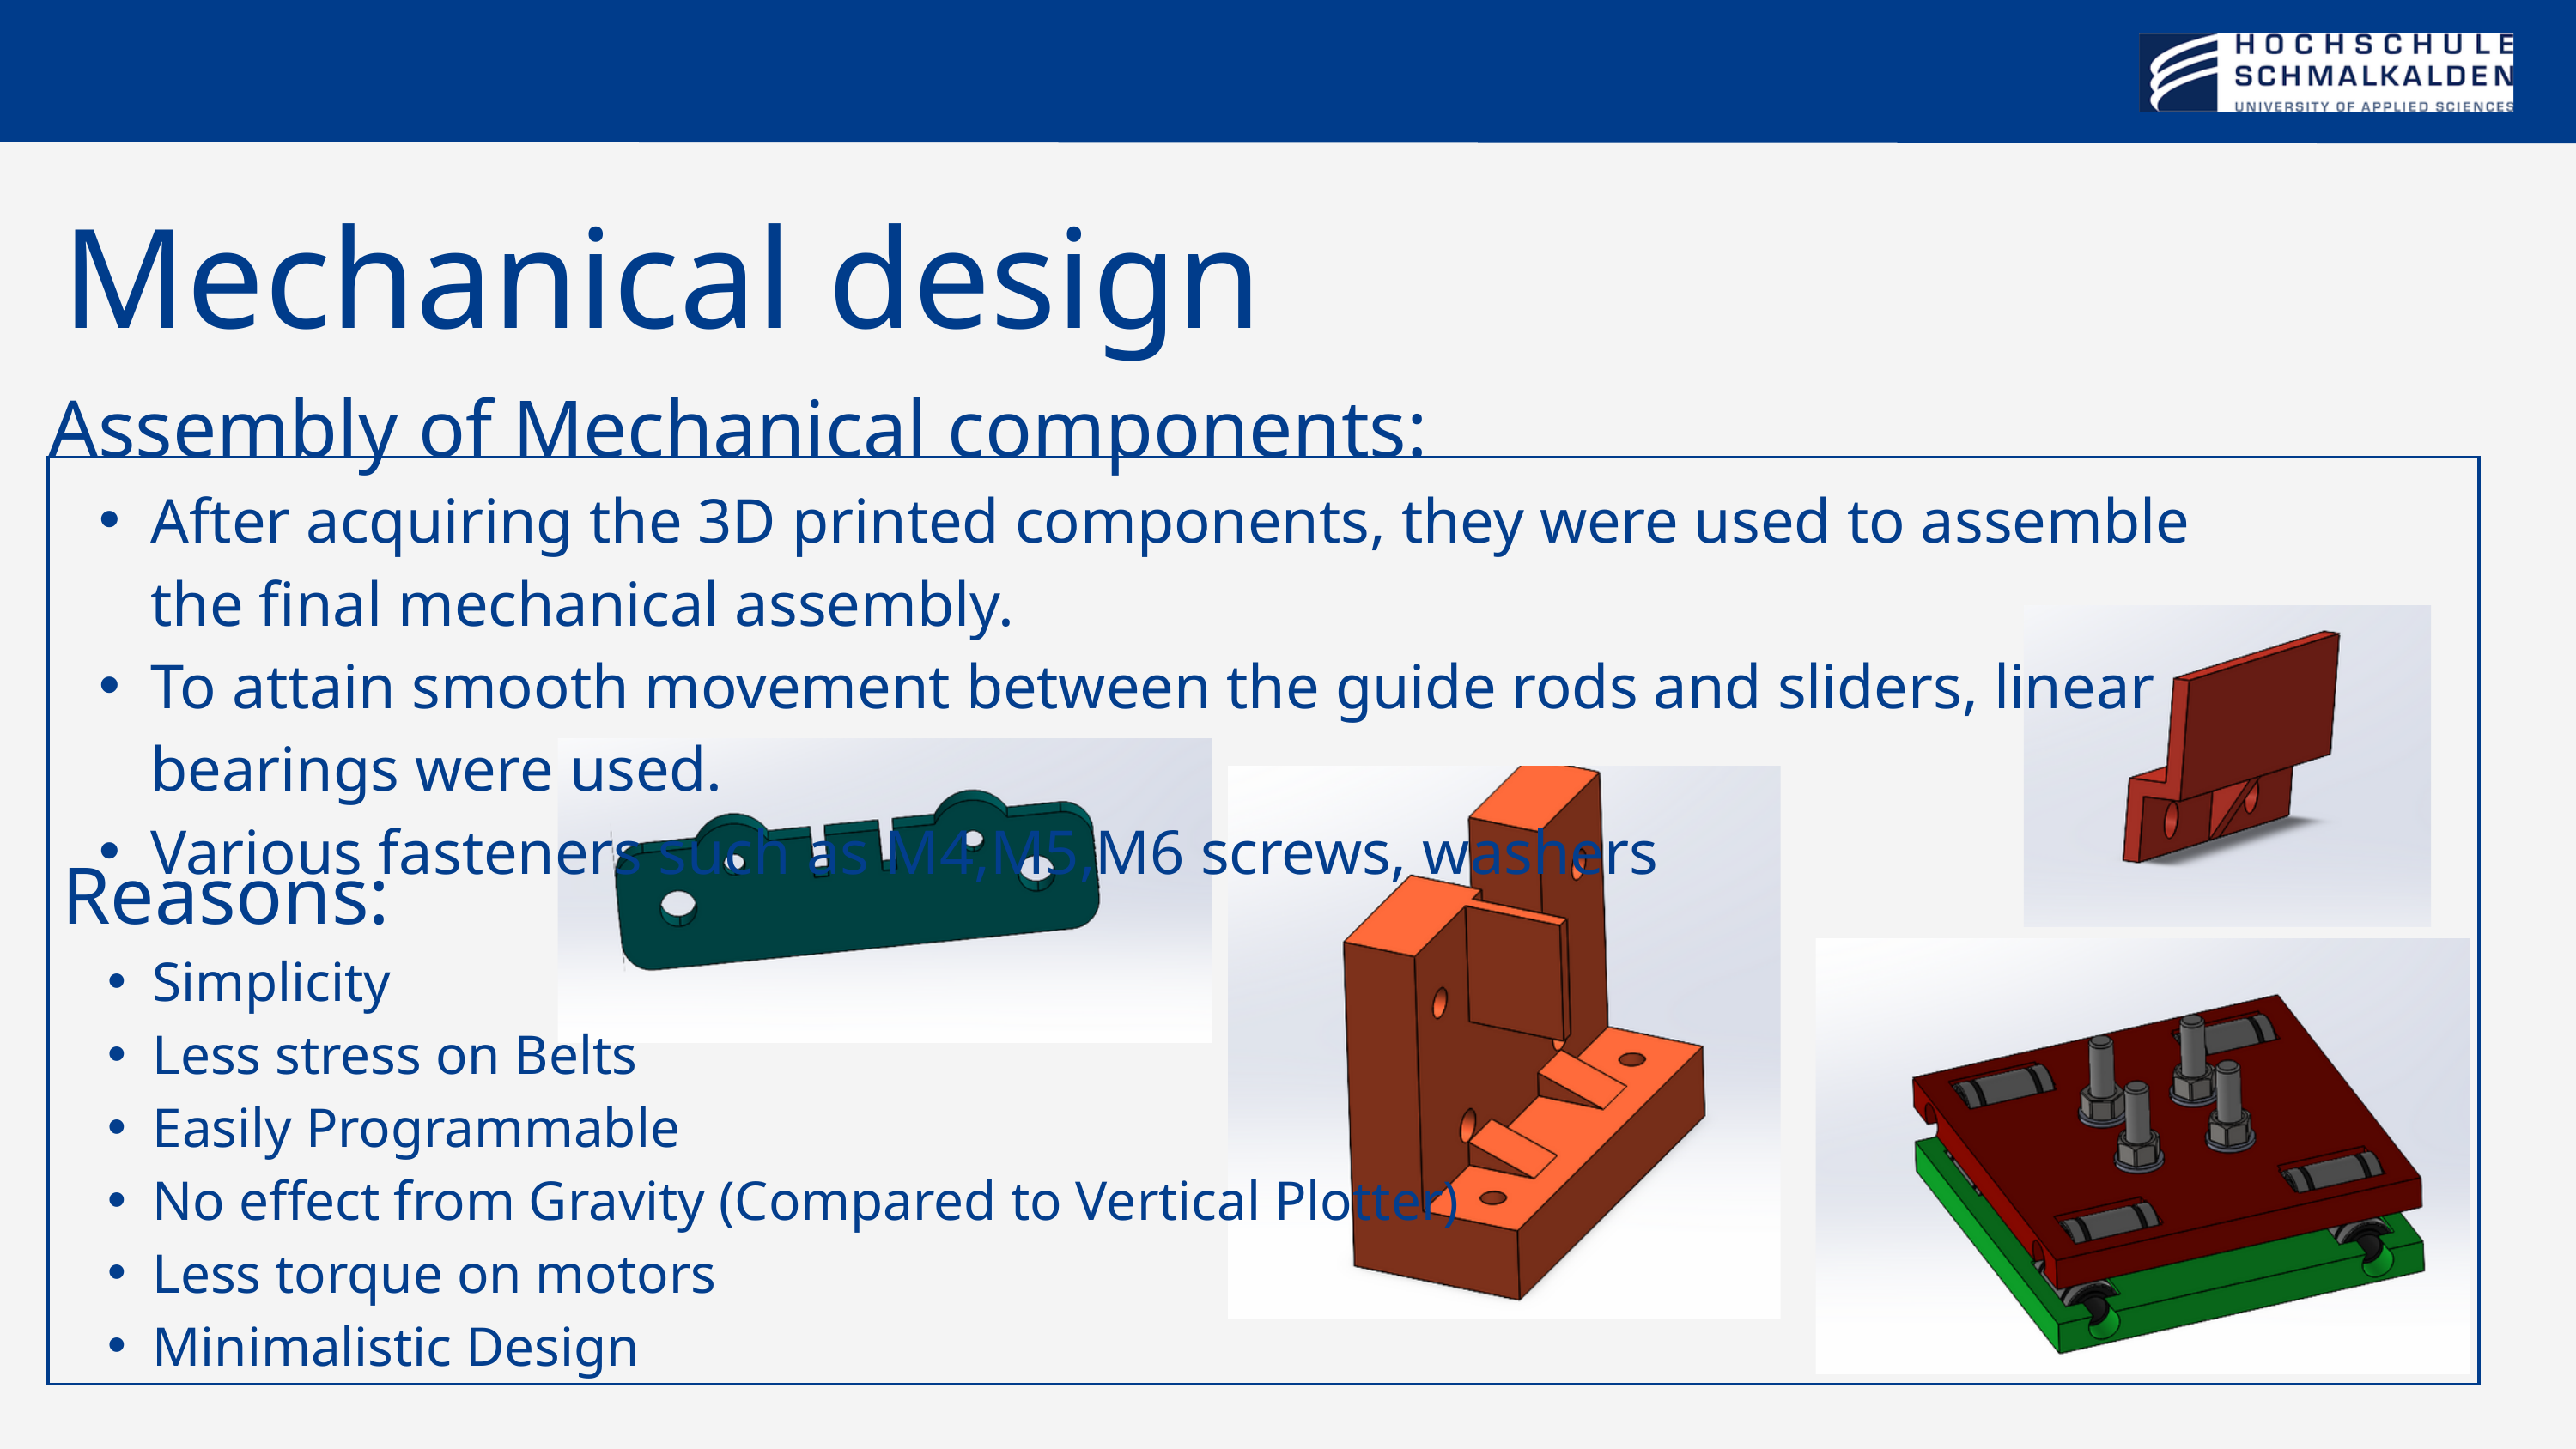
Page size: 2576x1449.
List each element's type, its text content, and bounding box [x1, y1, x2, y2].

text_box Mechanical design [62, 206, 2136, 356]
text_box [47, 457, 2480, 1385]
text_box Assembly of Mechanical components: After acquiring the 3D printed components, they were used to assemble the final mechanical assembly. To attain smooth movement between the guide rods and sliders, linear bearings were used. Various fasteners such as M4,M5,M6 screws, washers [48, 365, 2291, 456]
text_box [0, 0, 2576, 143]
